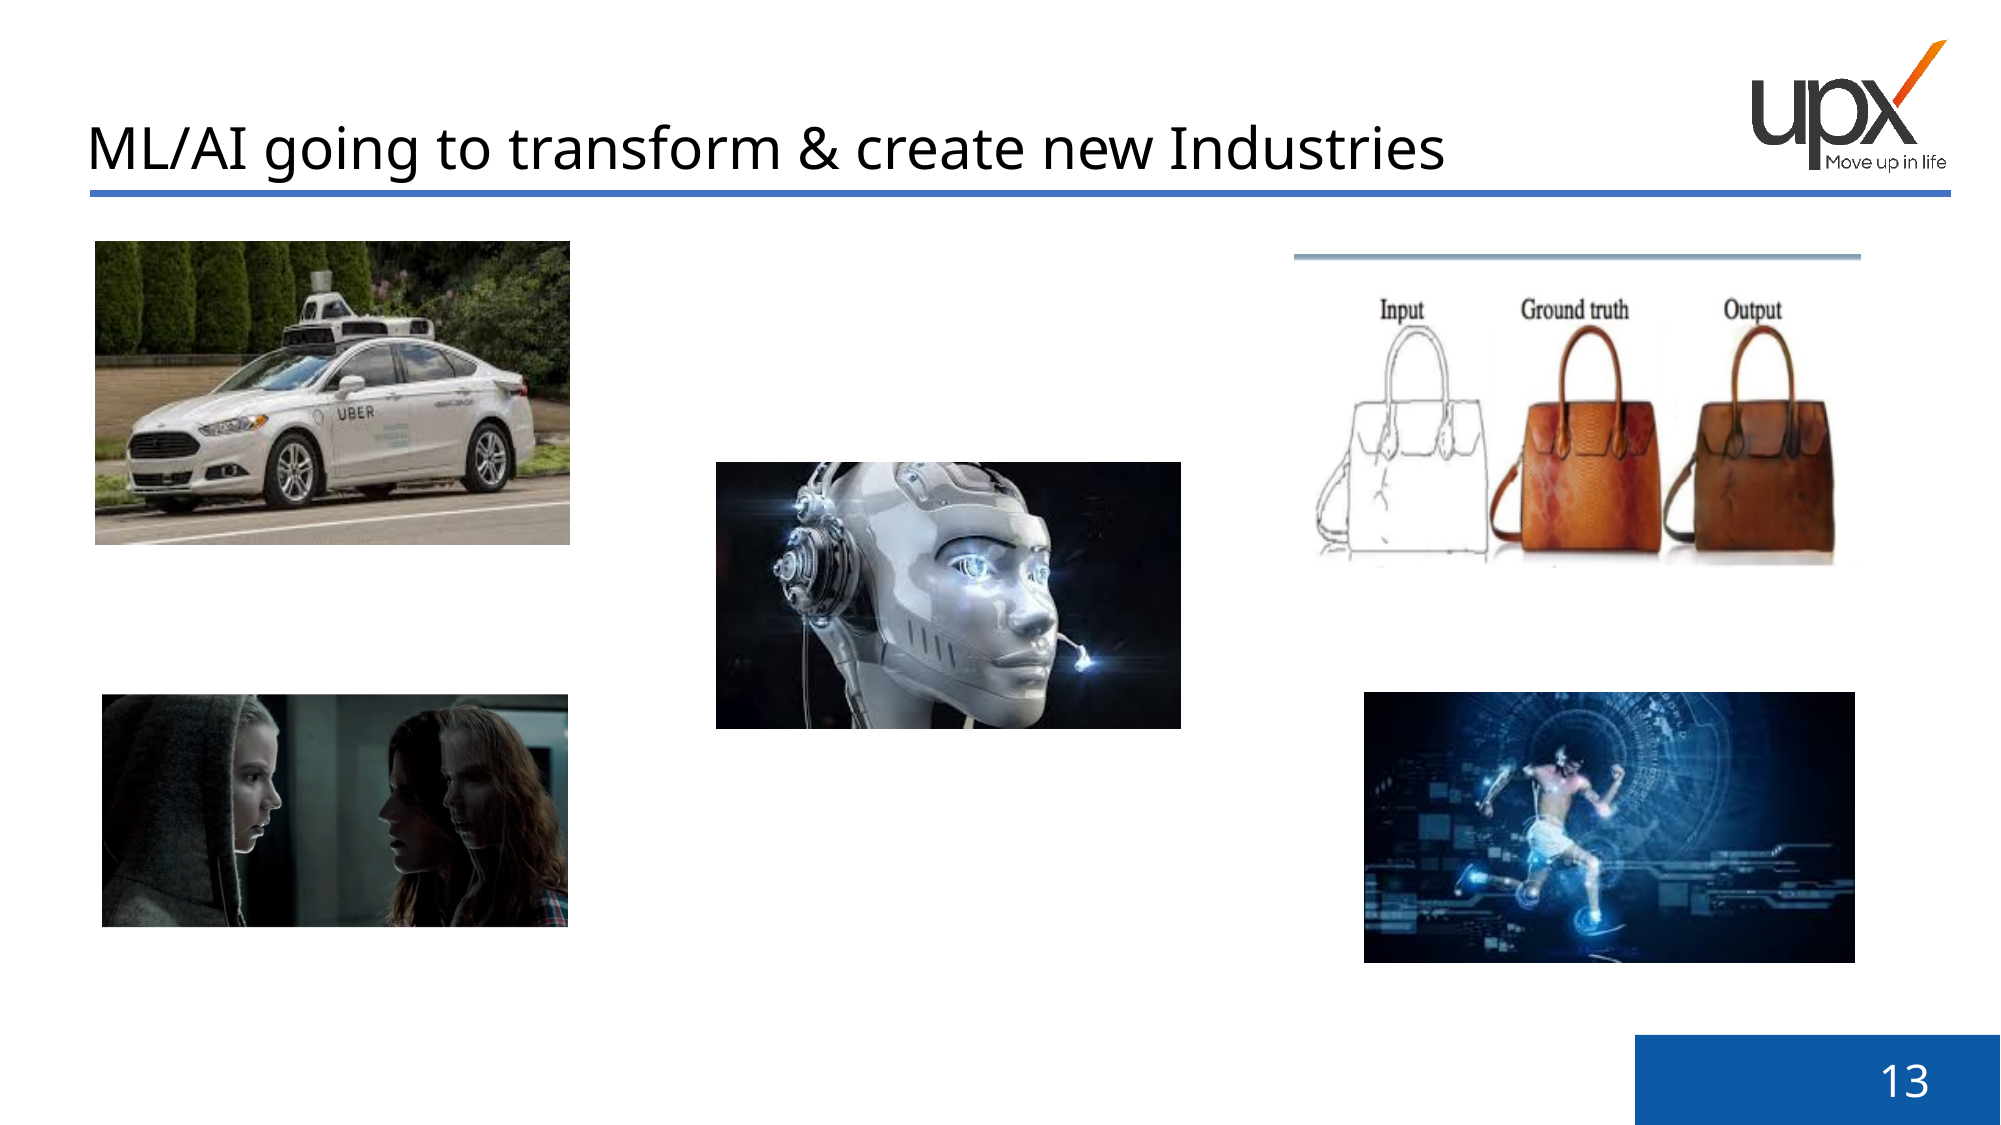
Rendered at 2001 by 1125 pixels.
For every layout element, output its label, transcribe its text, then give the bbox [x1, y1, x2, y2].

picture [1699, 0, 2000, 213]
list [95, 241, 570, 545]
picture [102, 694, 568, 928]
title ML/AI going to transform & create new Industries [71, 0, 1722, 238]
picture [1364, 692, 1855, 963]
picture [716, 462, 1181, 729]
picture [1294, 254, 1861, 568]
text_box 13 [1863, 1044, 1945, 1114]
text_box [1635, 1034, 2000, 1125]
